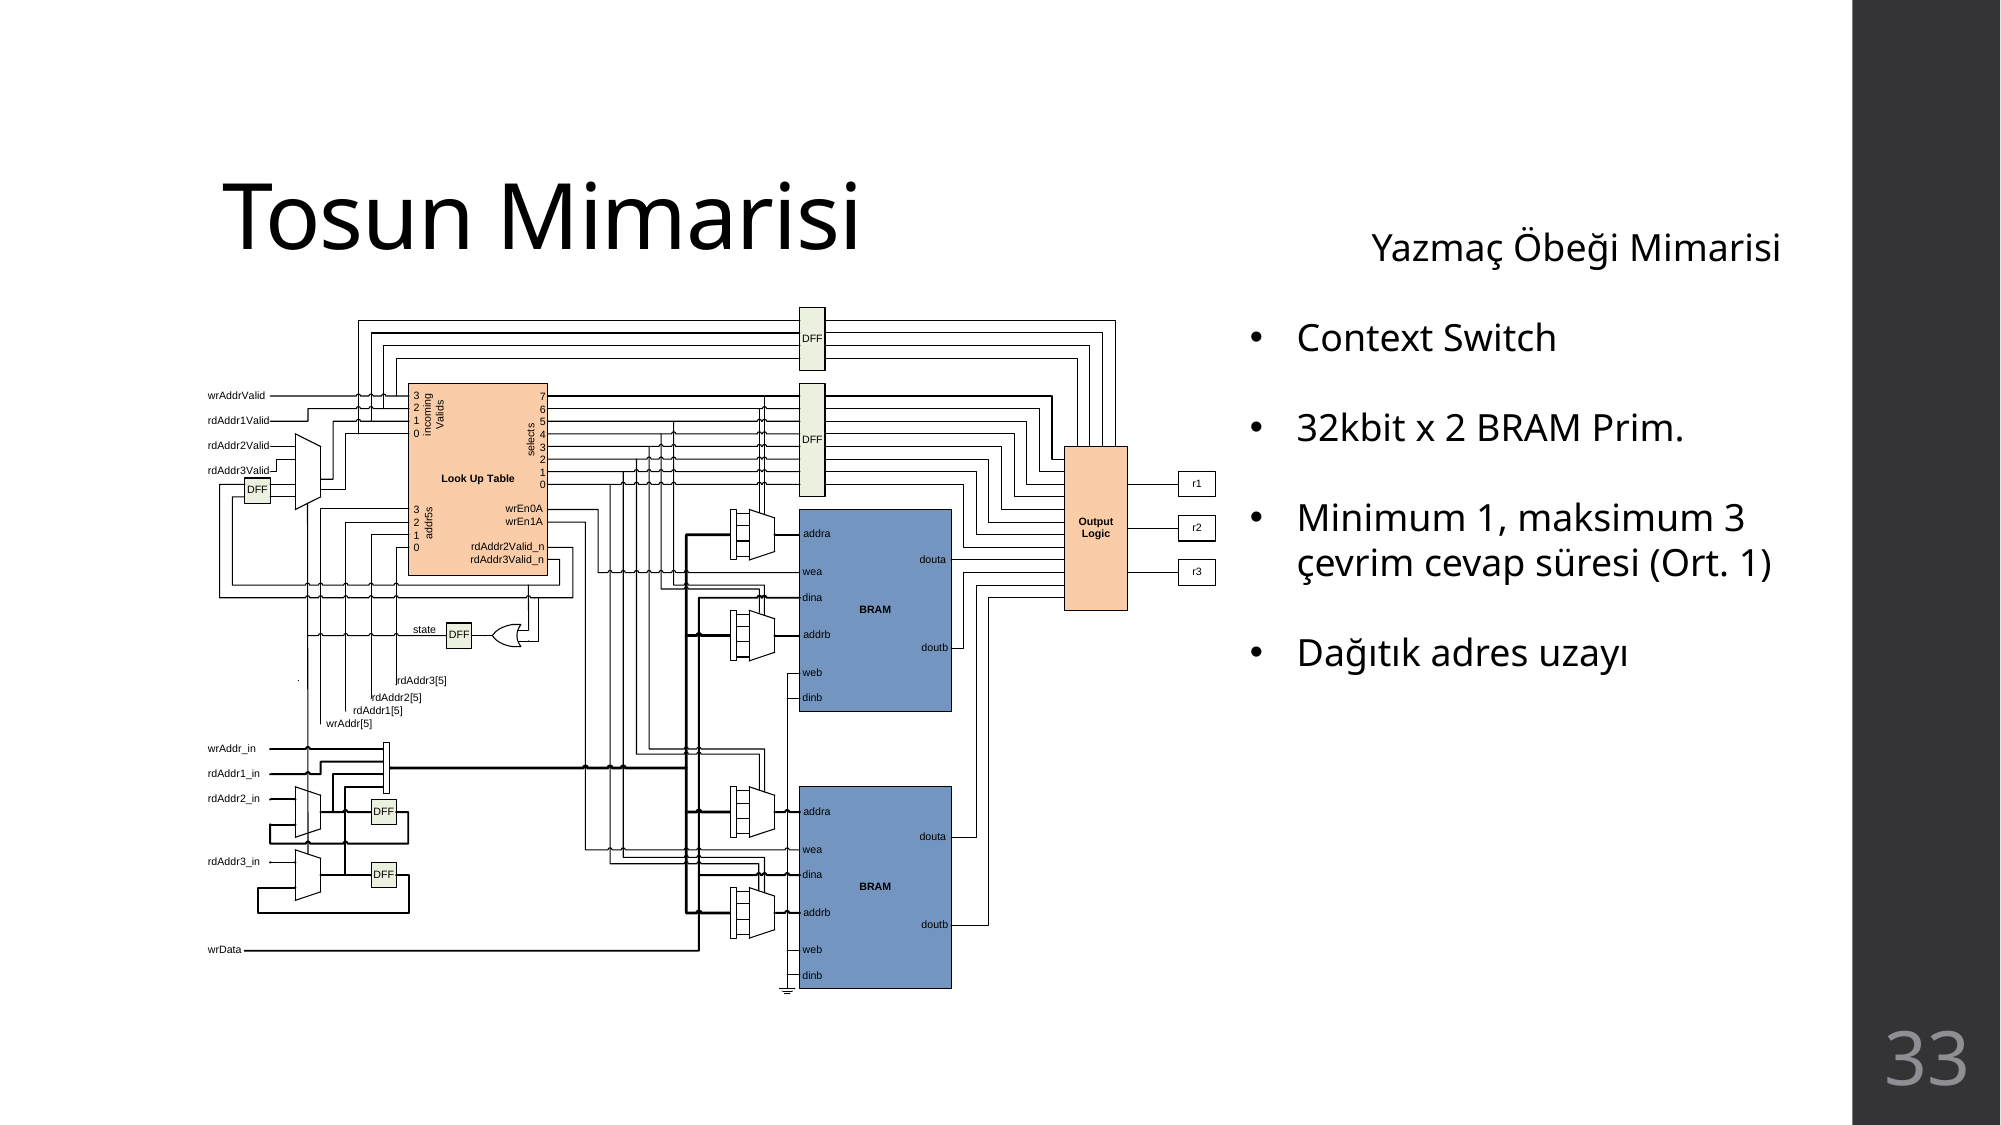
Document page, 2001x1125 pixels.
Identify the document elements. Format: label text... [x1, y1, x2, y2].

text_box Context Switch 32kbit x 2 BRAM Prim. Minimum 1, maksimum 3 çevrim cevap süresi (Ort. 1) Dağıtık adres uzayı [1235, 306, 1797, 681]
picture [206, 305, 1218, 996]
title Tosun Mimarisi [206, 60, 1797, 278]
text_box Yazmaç Öbeği Mimarisi [845, 216, 1797, 277]
slide_number 33 [1852, 1012, 2000, 1110]
